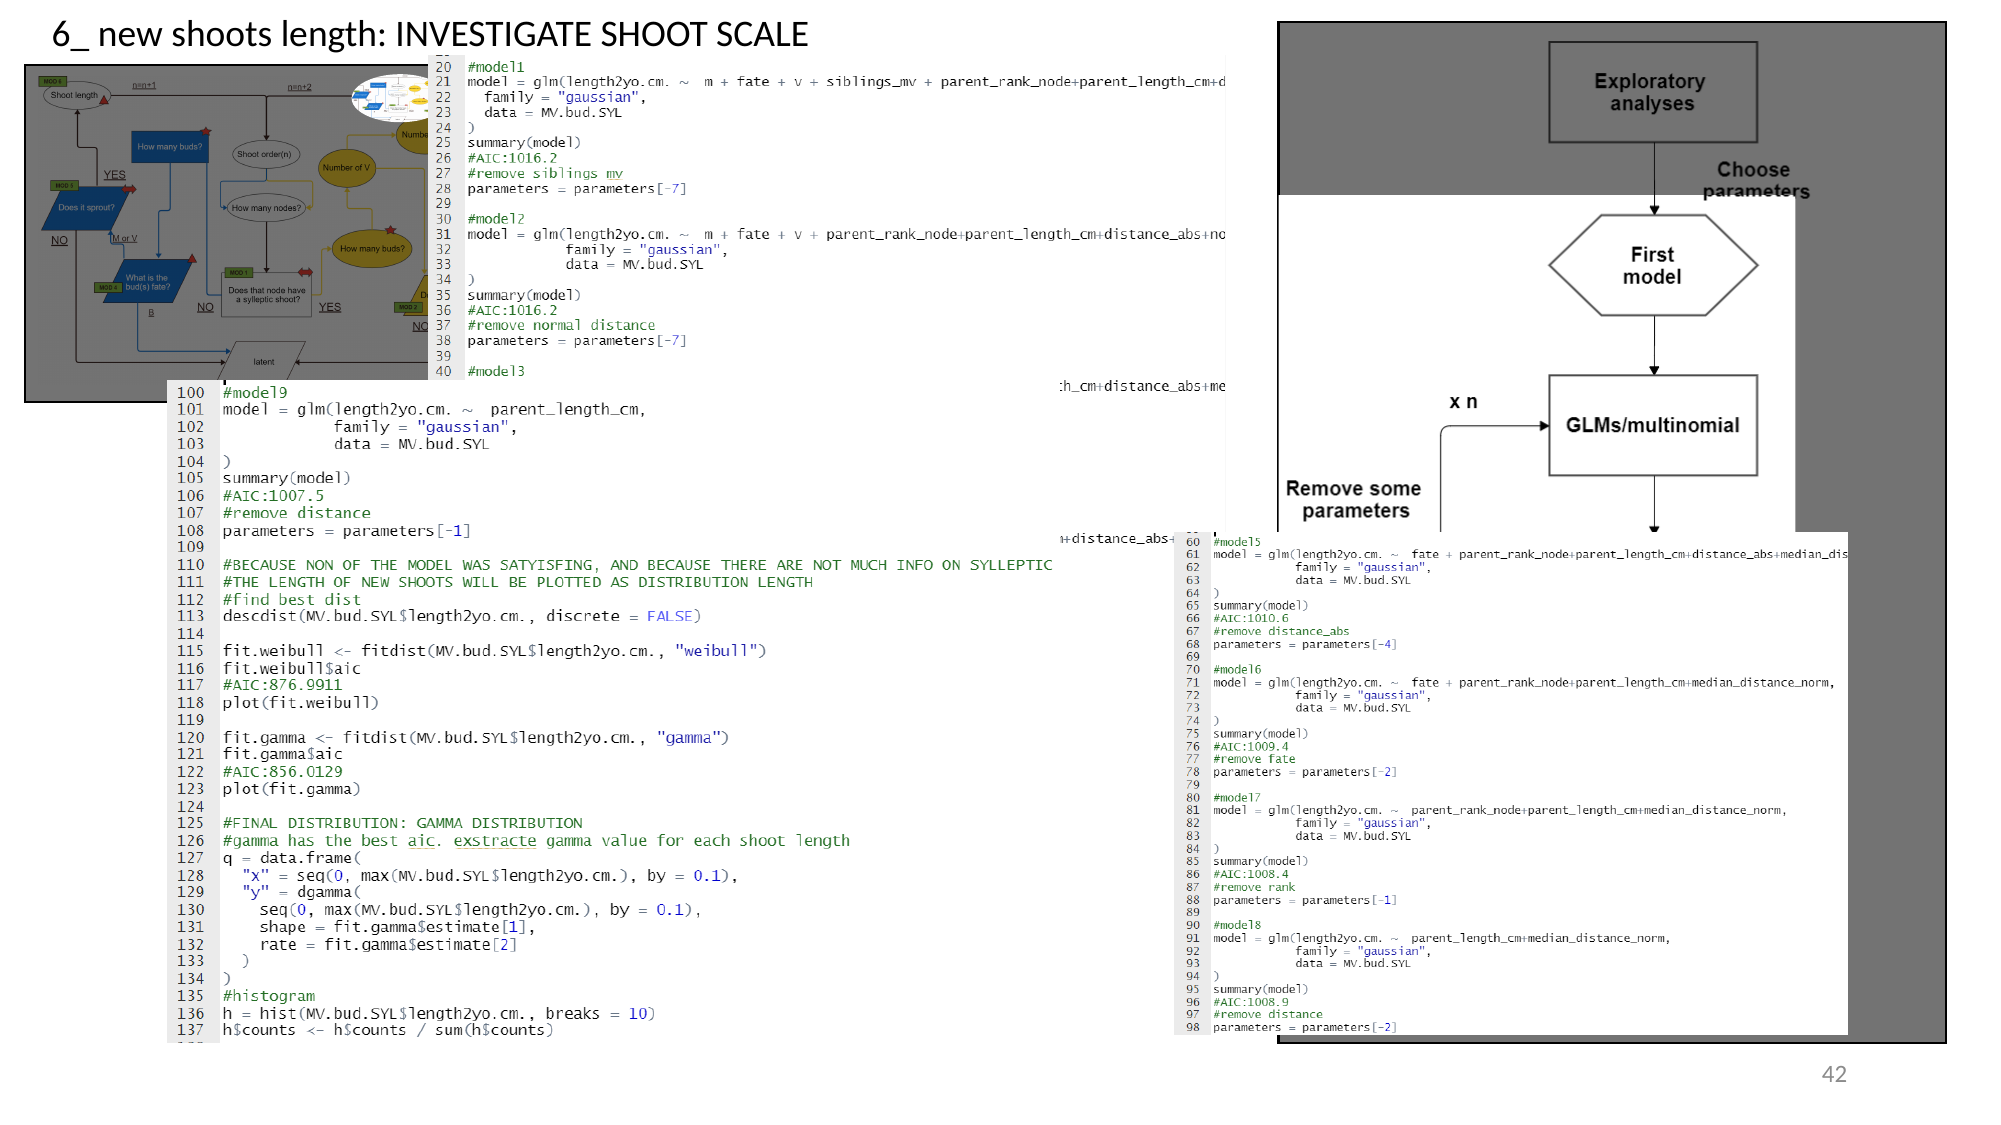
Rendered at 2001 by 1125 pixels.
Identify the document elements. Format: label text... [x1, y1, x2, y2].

text_box 6_ new shoots length: INVESTIGATE SHOOT SCALE [36, 1, 1000, 62]
text_box [24, 64, 428, 403]
picture [38, 41, 1848, 1043]
slide_number 42 [1412, 1044, 1863, 1103]
text_box [1277, 21, 1947, 1044]
